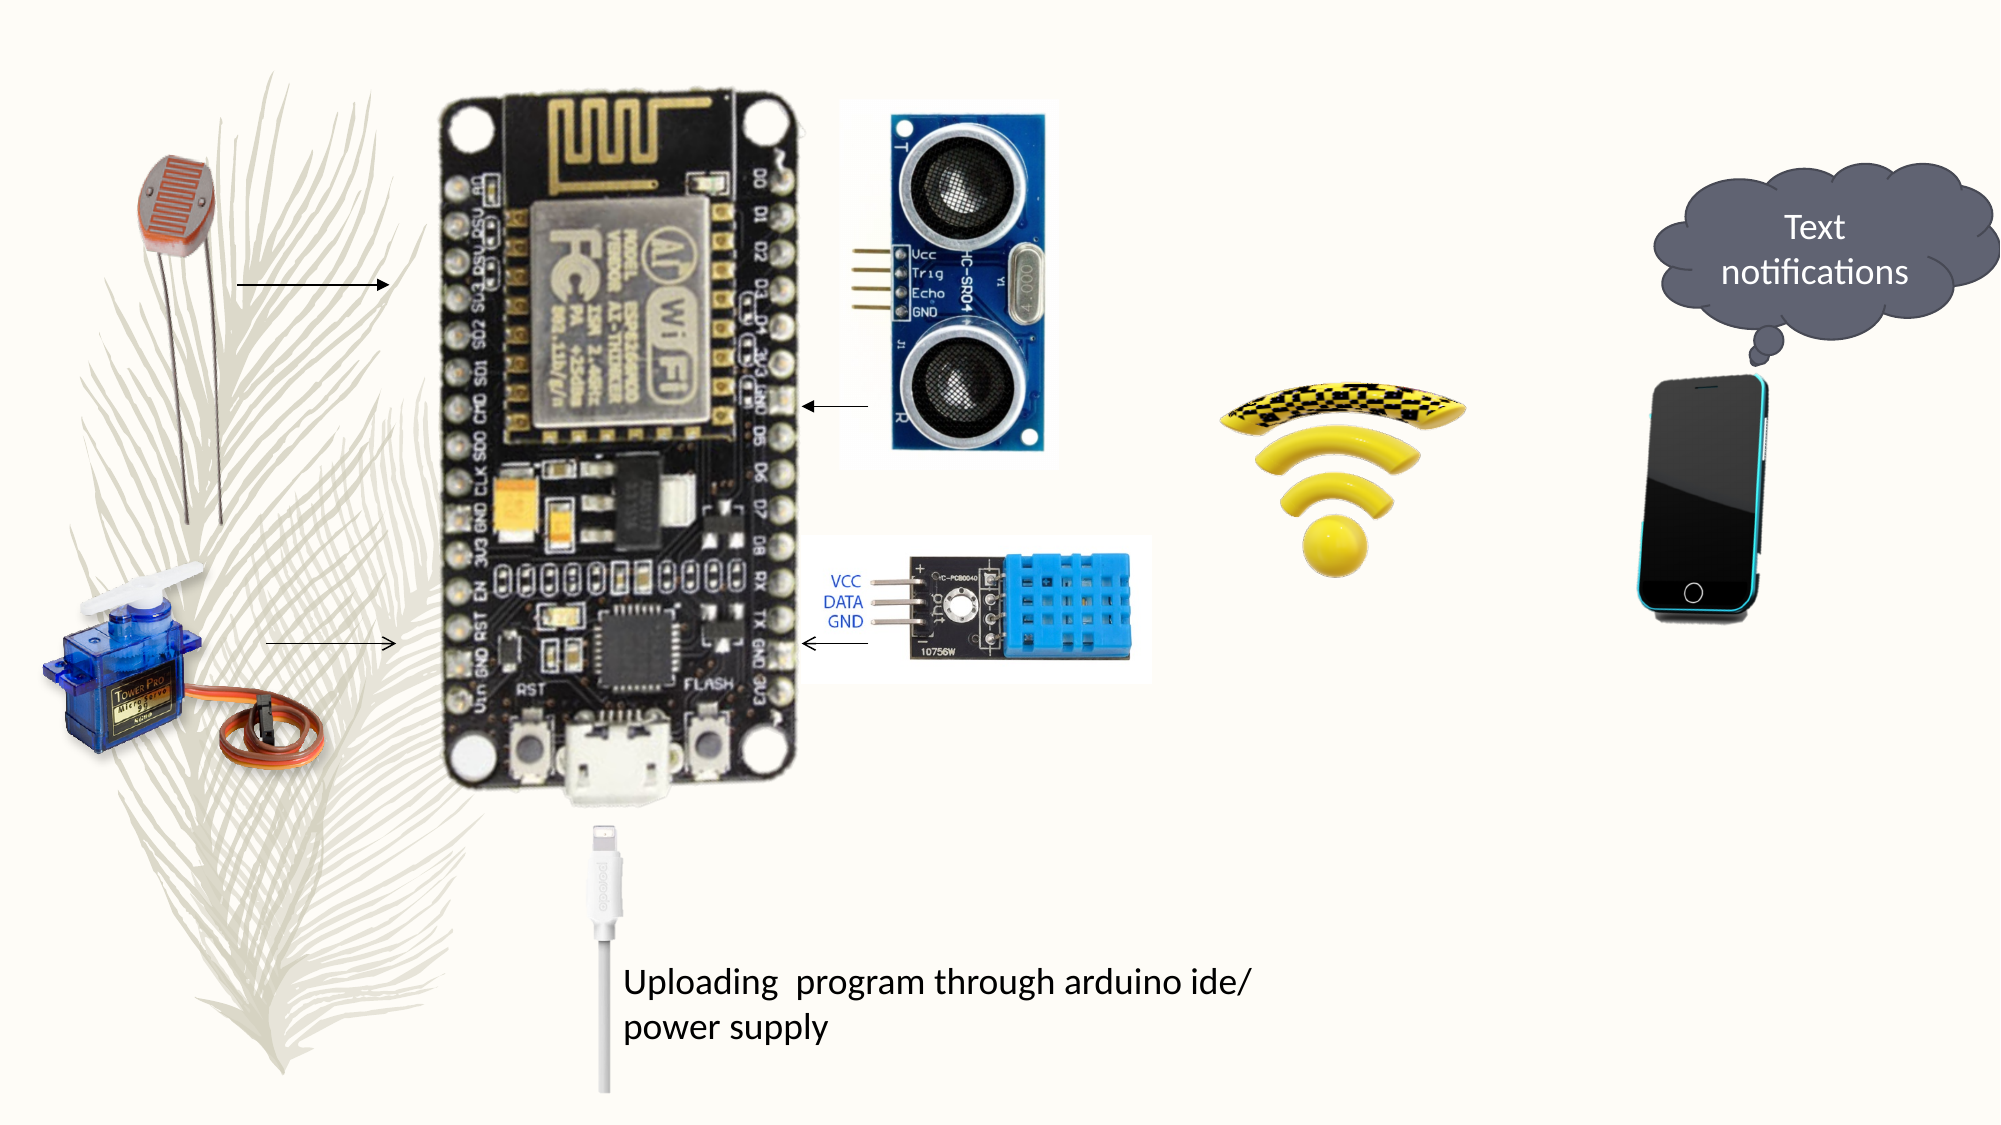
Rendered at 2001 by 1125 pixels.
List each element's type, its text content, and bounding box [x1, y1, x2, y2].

text_box Uploading program through arduino ide/ power supply [755, 949, 1282, 1055]
picture [0, 0, 1198, 1125]
picture [1185, 332, 1969, 708]
text_box Text notifications [1653, 162, 2000, 360]
